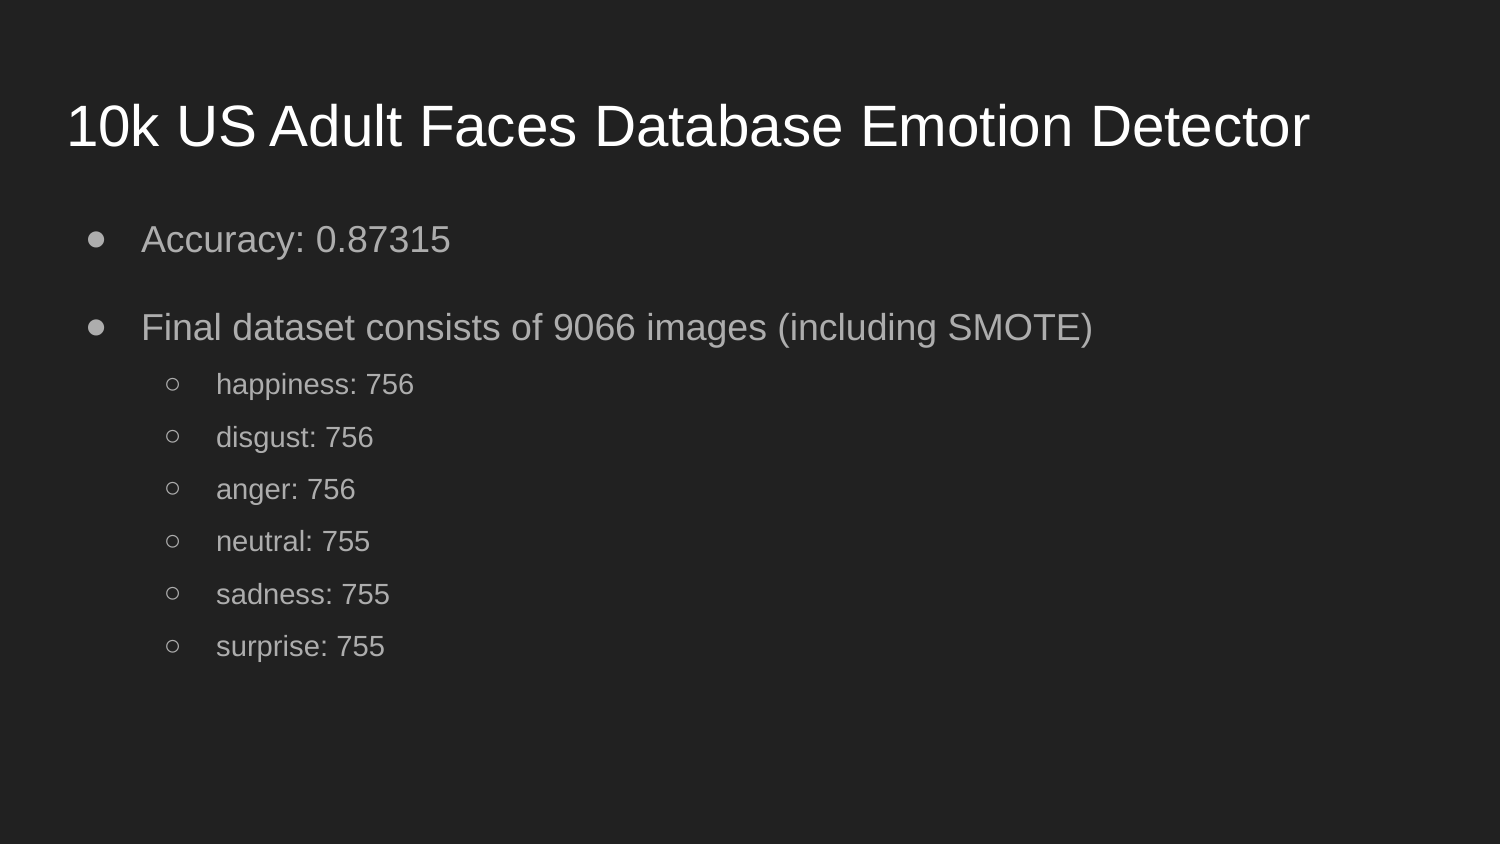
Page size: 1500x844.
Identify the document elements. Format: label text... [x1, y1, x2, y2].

list Accuracy: 0.87315 Final dataset consists of 9066 images (including SMOTE) happiness: 756 disgust: 756 anger: 756 neutral: 755 sadness: 755 surprise: 755 [51, 193, 1449, 755]
title 10k US Adult Faces Database Emotion Detector [51, 72, 1449, 167]
